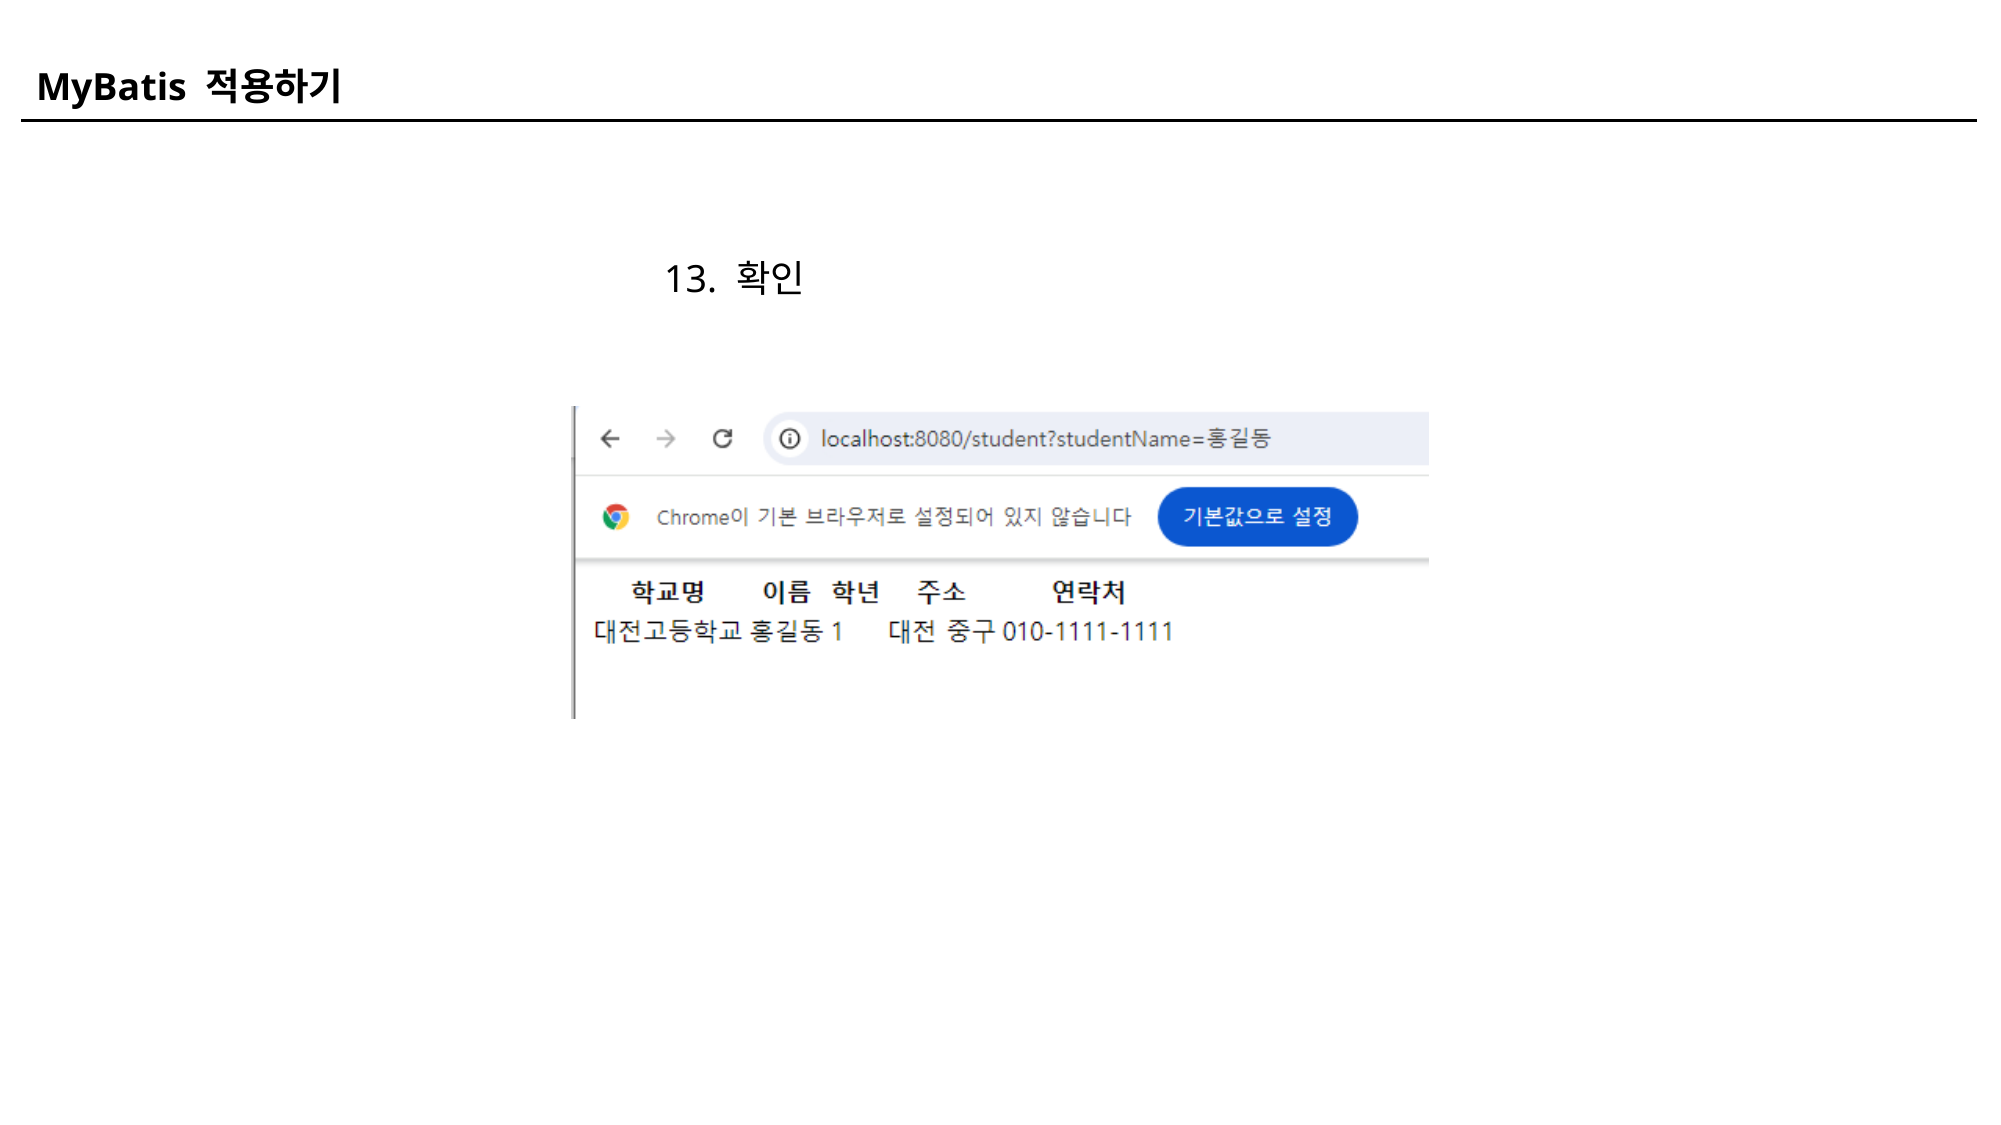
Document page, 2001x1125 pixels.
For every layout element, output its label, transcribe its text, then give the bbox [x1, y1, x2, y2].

text_box 13. 확인 [649, 247, 1206, 308]
text_box MyBatis 적용하기 [21, 55, 1978, 116]
picture [571, 406, 1429, 719]
